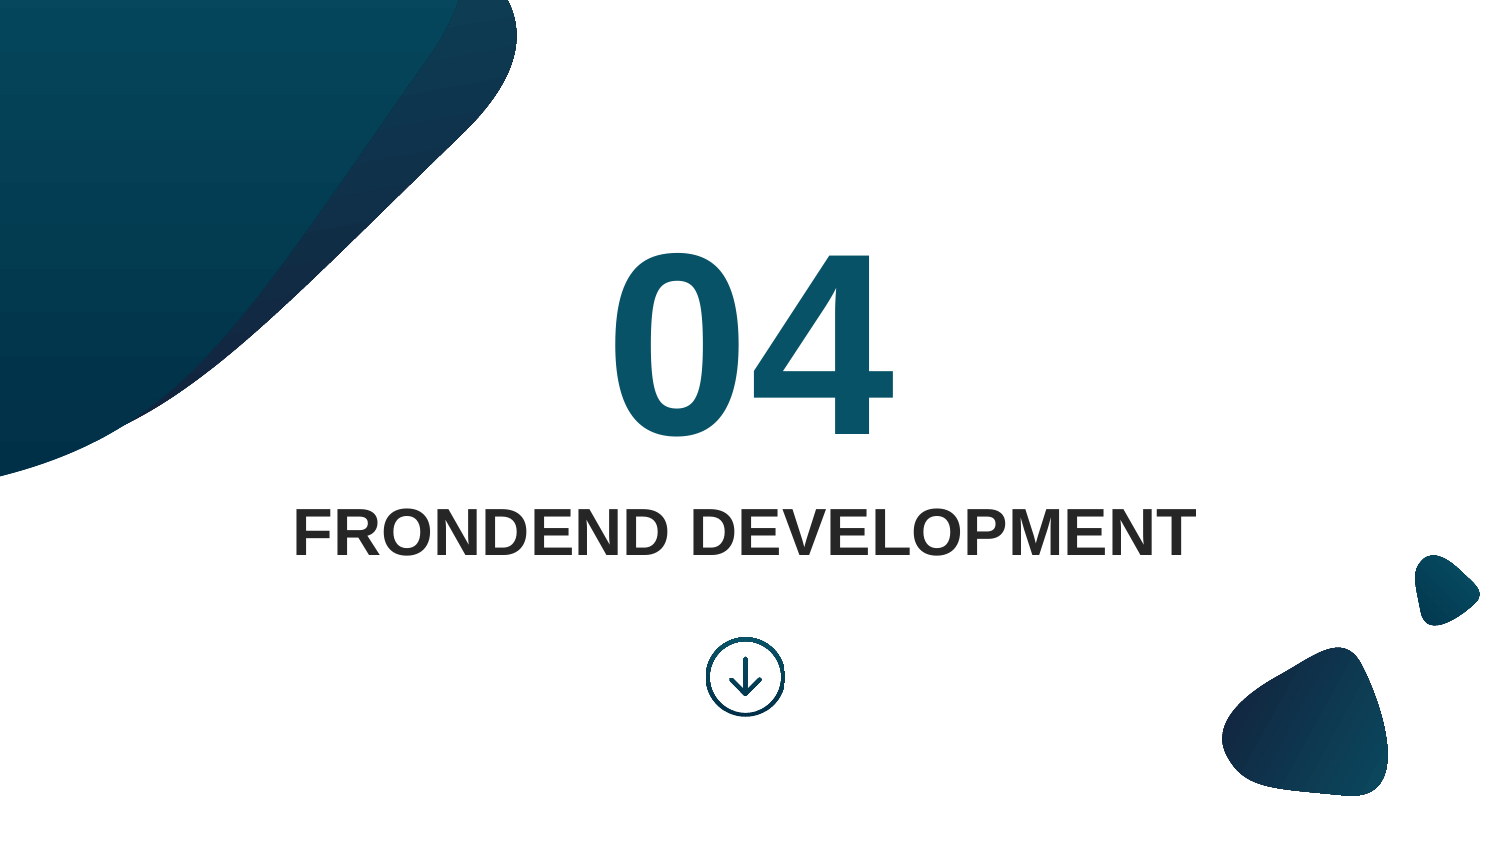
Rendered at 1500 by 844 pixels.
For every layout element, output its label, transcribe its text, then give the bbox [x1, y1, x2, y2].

text_box 04 [520, 218, 1048, 444]
text_box [1413, 553, 1482, 628]
text_box [705, 637, 786, 717]
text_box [0, 0, 516, 469]
text_box [1220, 645, 1390, 798]
text_box FRONDEND DEVELOPMENT [203, 446, 1288, 612]
